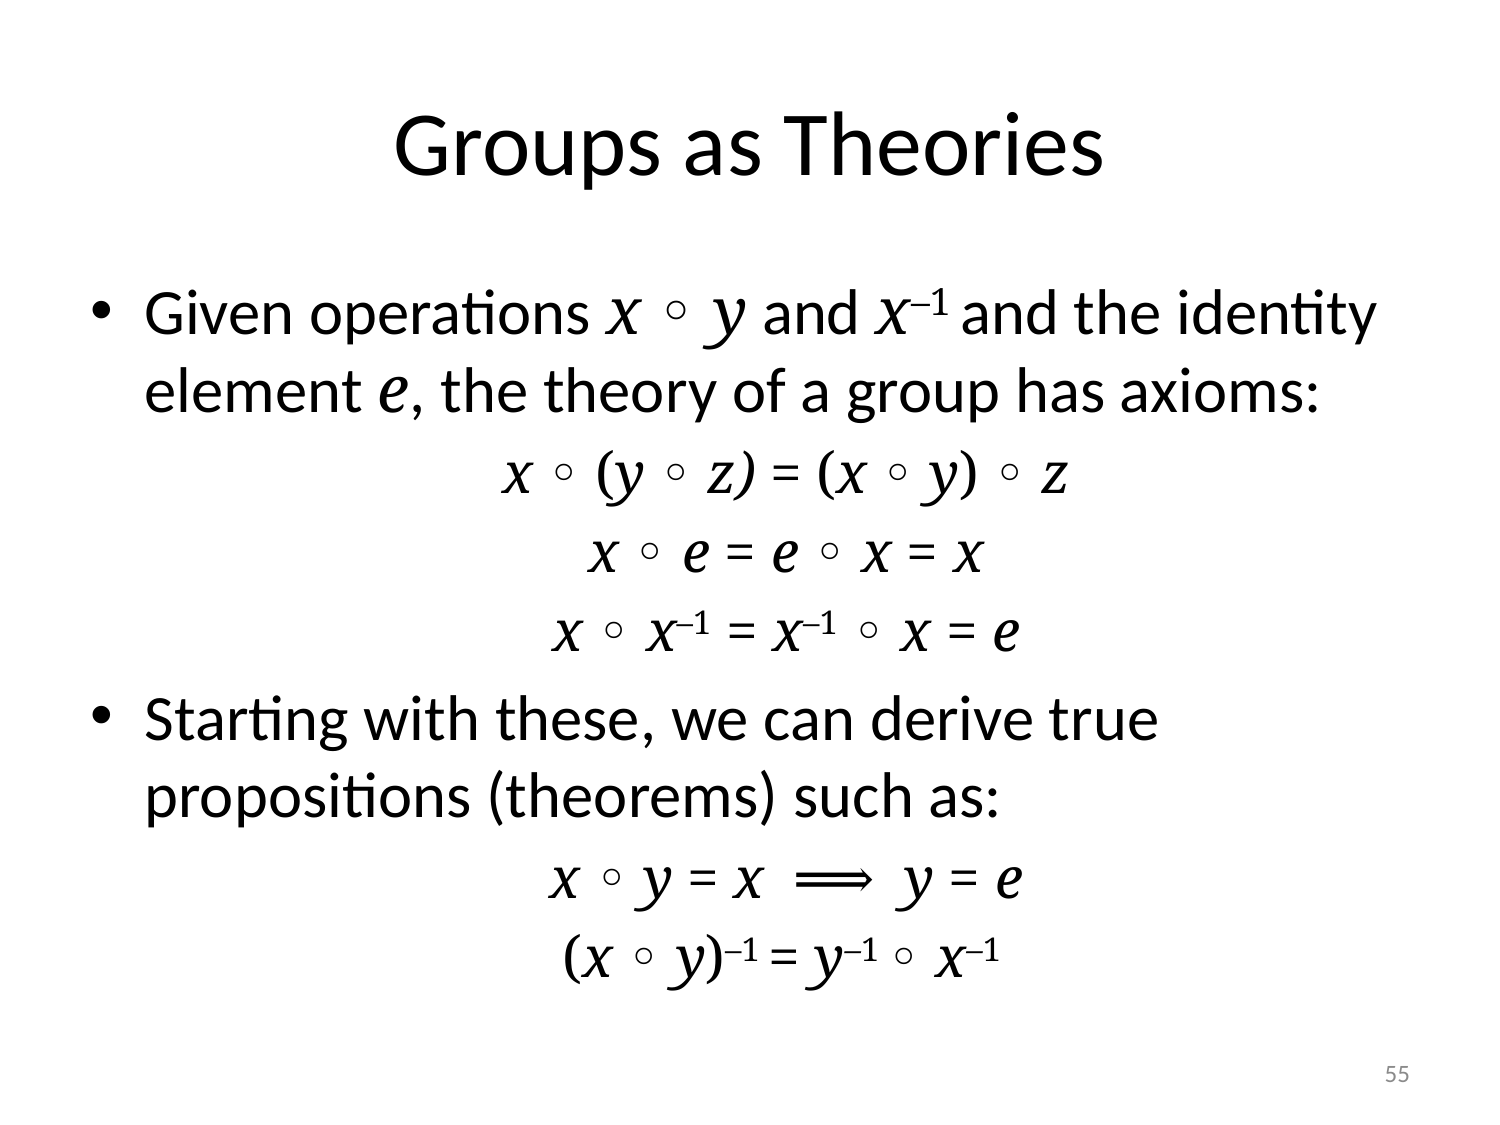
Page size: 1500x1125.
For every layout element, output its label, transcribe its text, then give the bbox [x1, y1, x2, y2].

list Given operations x ◦ y and x–1 and the identity element e, the theory of a group has axioms: x ◦ (y ◦ z) = (x ◦ y) ◦ z x ◦ e = e ◦ x = x x ◦ x–1 = x–1 ◦ x = e Starting with these, we can derive true propositions (theorems) such as: x ◦ y = x ⟹ y = e (x ◦ y)–1 = y–1 ◦ x–1 [75, 262, 1425, 1005]
title Groups as Theories [75, 45, 1425, 233]
slide_number 55 [1074, 1042, 1425, 1103]
